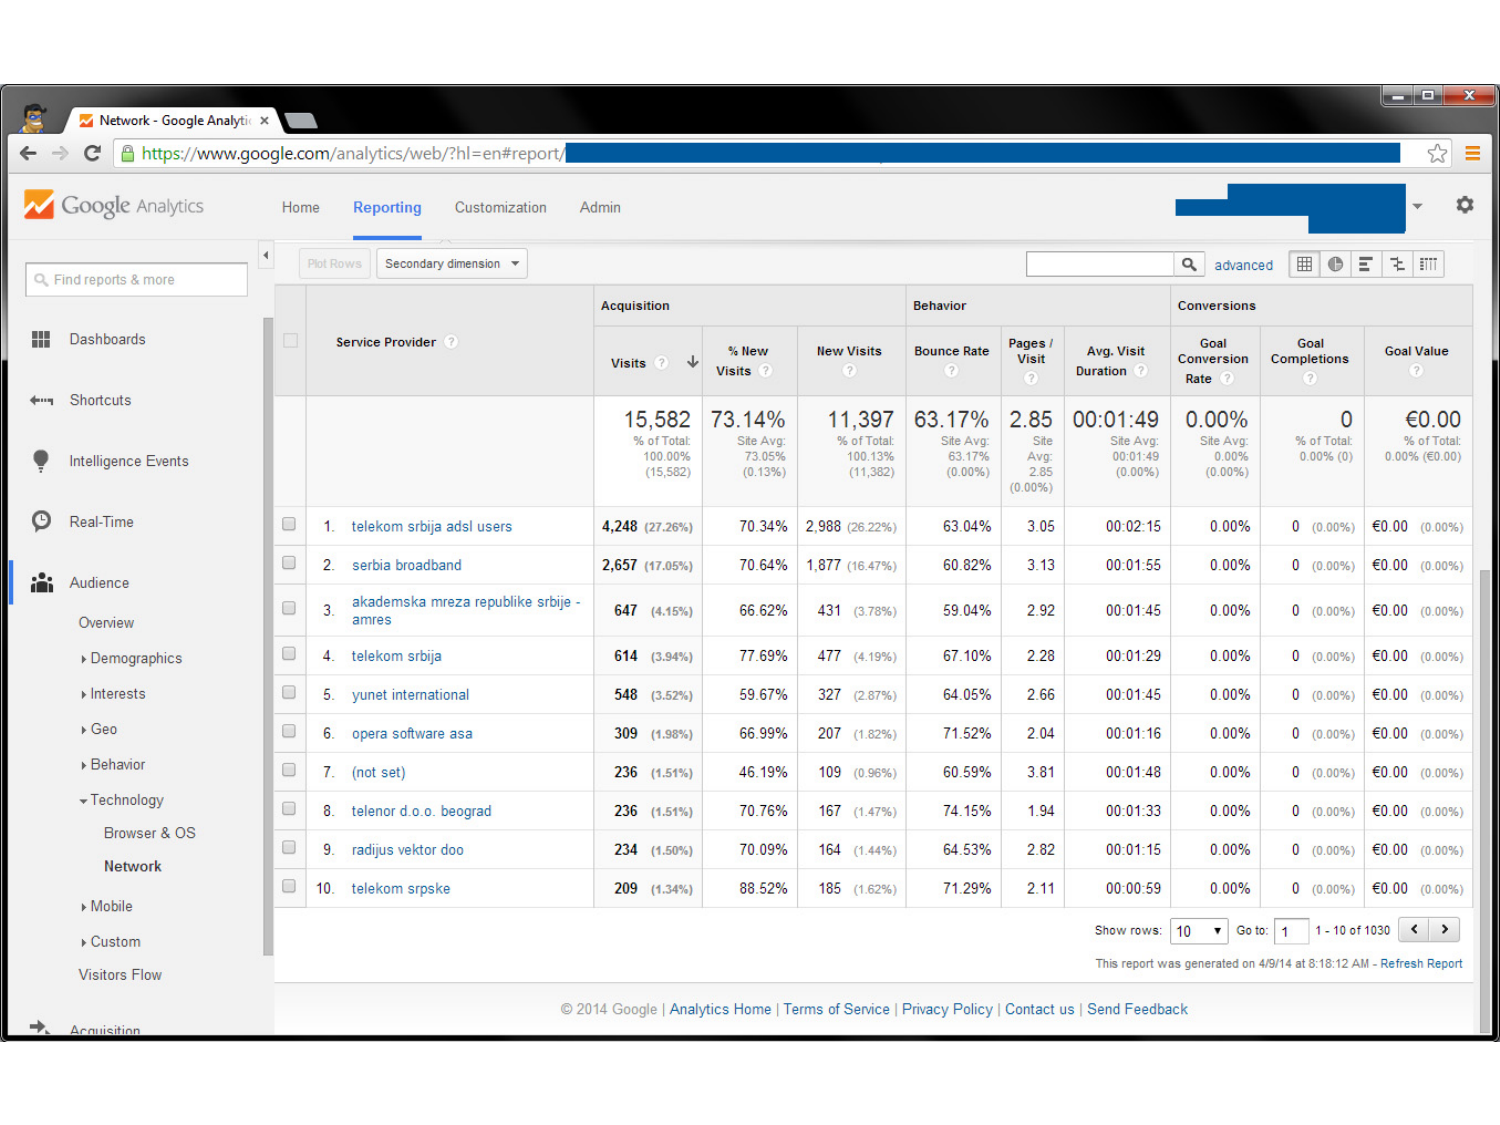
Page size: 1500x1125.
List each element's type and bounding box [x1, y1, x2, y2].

picture [0, 82, 1500, 1042]
